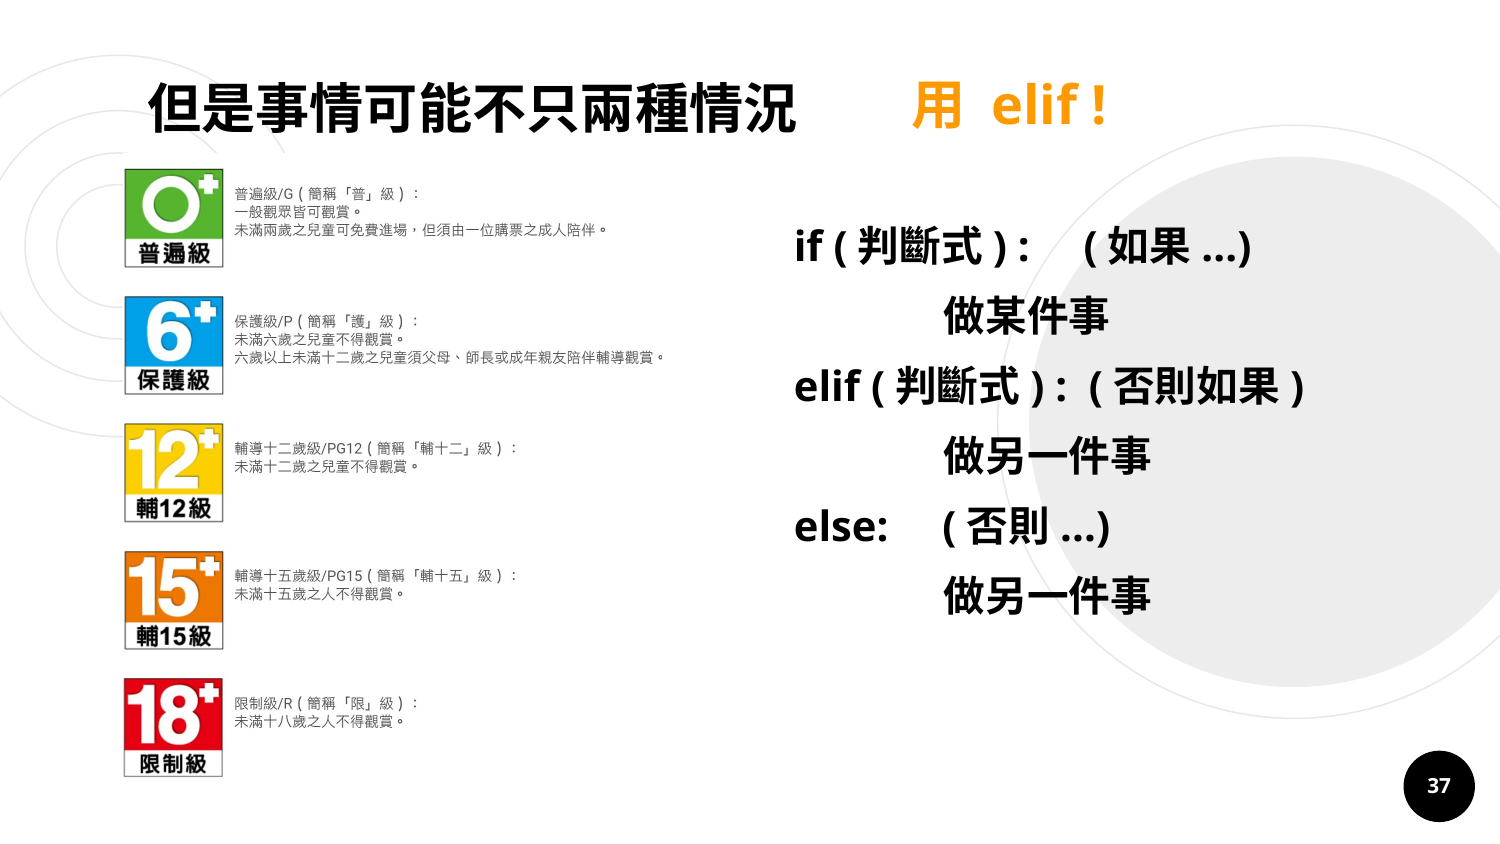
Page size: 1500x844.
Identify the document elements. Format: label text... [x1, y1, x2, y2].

slide_number 37 [1403, 750, 1475, 823]
text_box if (判斷式) : (如果...) 做某件事 elif (判斷式) : (否則如果) 做另一件事 else: (否則...) 做另一件事 [778, 197, 1330, 707]
picture [123, 153, 662, 796]
text_box 用 elif ! [896, 55, 1316, 141]
title 但是事情可能不只兩種情況 [132, 41, 1105, 154]
